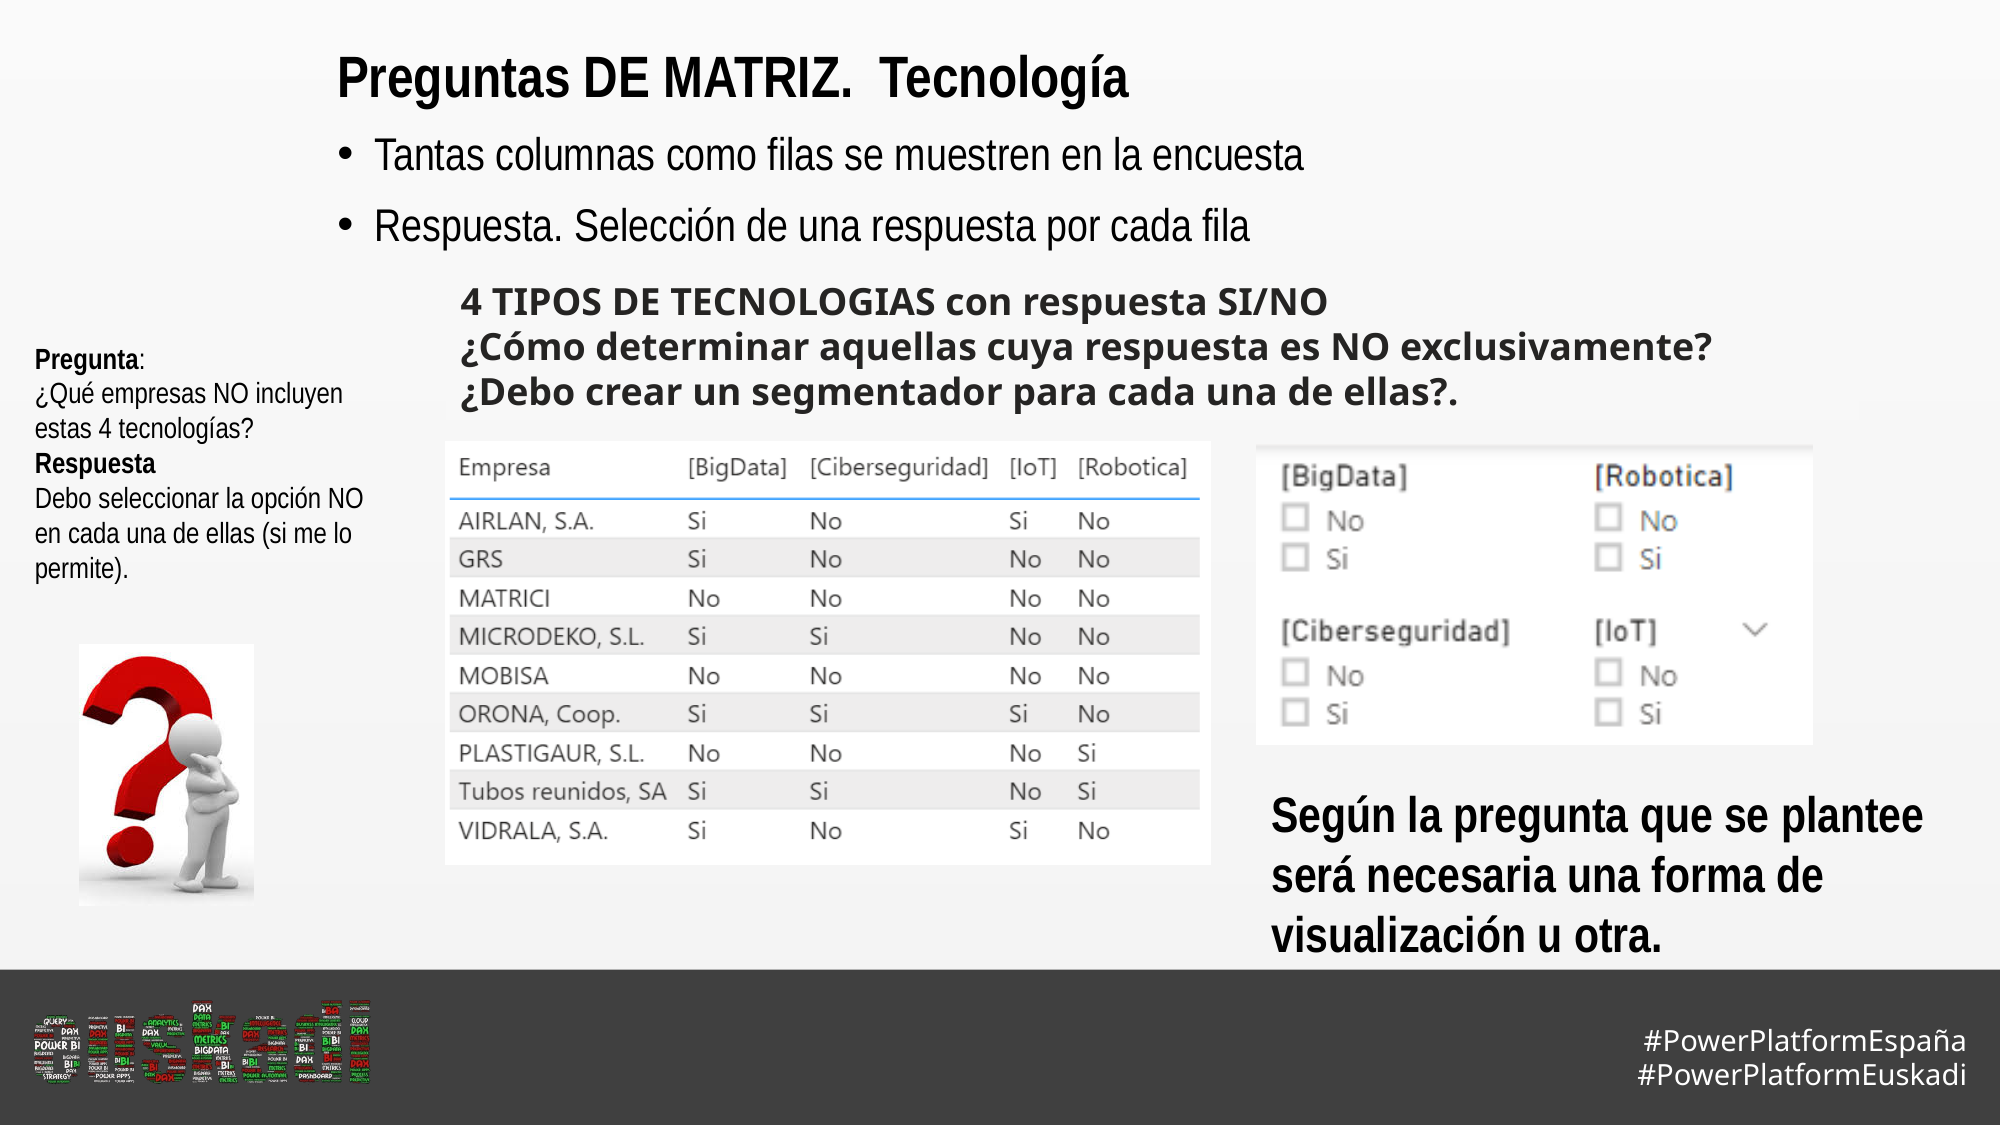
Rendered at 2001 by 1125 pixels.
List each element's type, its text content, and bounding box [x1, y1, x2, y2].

text_box Según la pregunta que se plantee será necesaria una forma de visualización u otra. [1256, 774, 1967, 970]
text_box Pregunta: ¿Qué empresas NO incluyen estas 4 tecnologías? Respuesta Debo seleccionar la opción NO en cada una de ellas (si me lo permite). [19, 332, 400, 627]
picture [79, 644, 254, 906]
list Preguntas DE MATRIZ. Tecnología Tantas columnas como filas se muestren en la encuesta Respuesta. Selección de una respuesta por cada fila [322, 39, 2000, 271]
text_box 4 TIPOS DE TECNOLOGIAS con respuesta SI/NO ¿Cómo determinar aquellas cuya respuesta es NO exclusivamente? ¿Debo crear un segmentador para cada una de ellas?. [445, 270, 1859, 421]
picture [1256, 444, 1813, 745]
picture [445, 441, 1211, 866]
picture [24, 998, 380, 1086]
